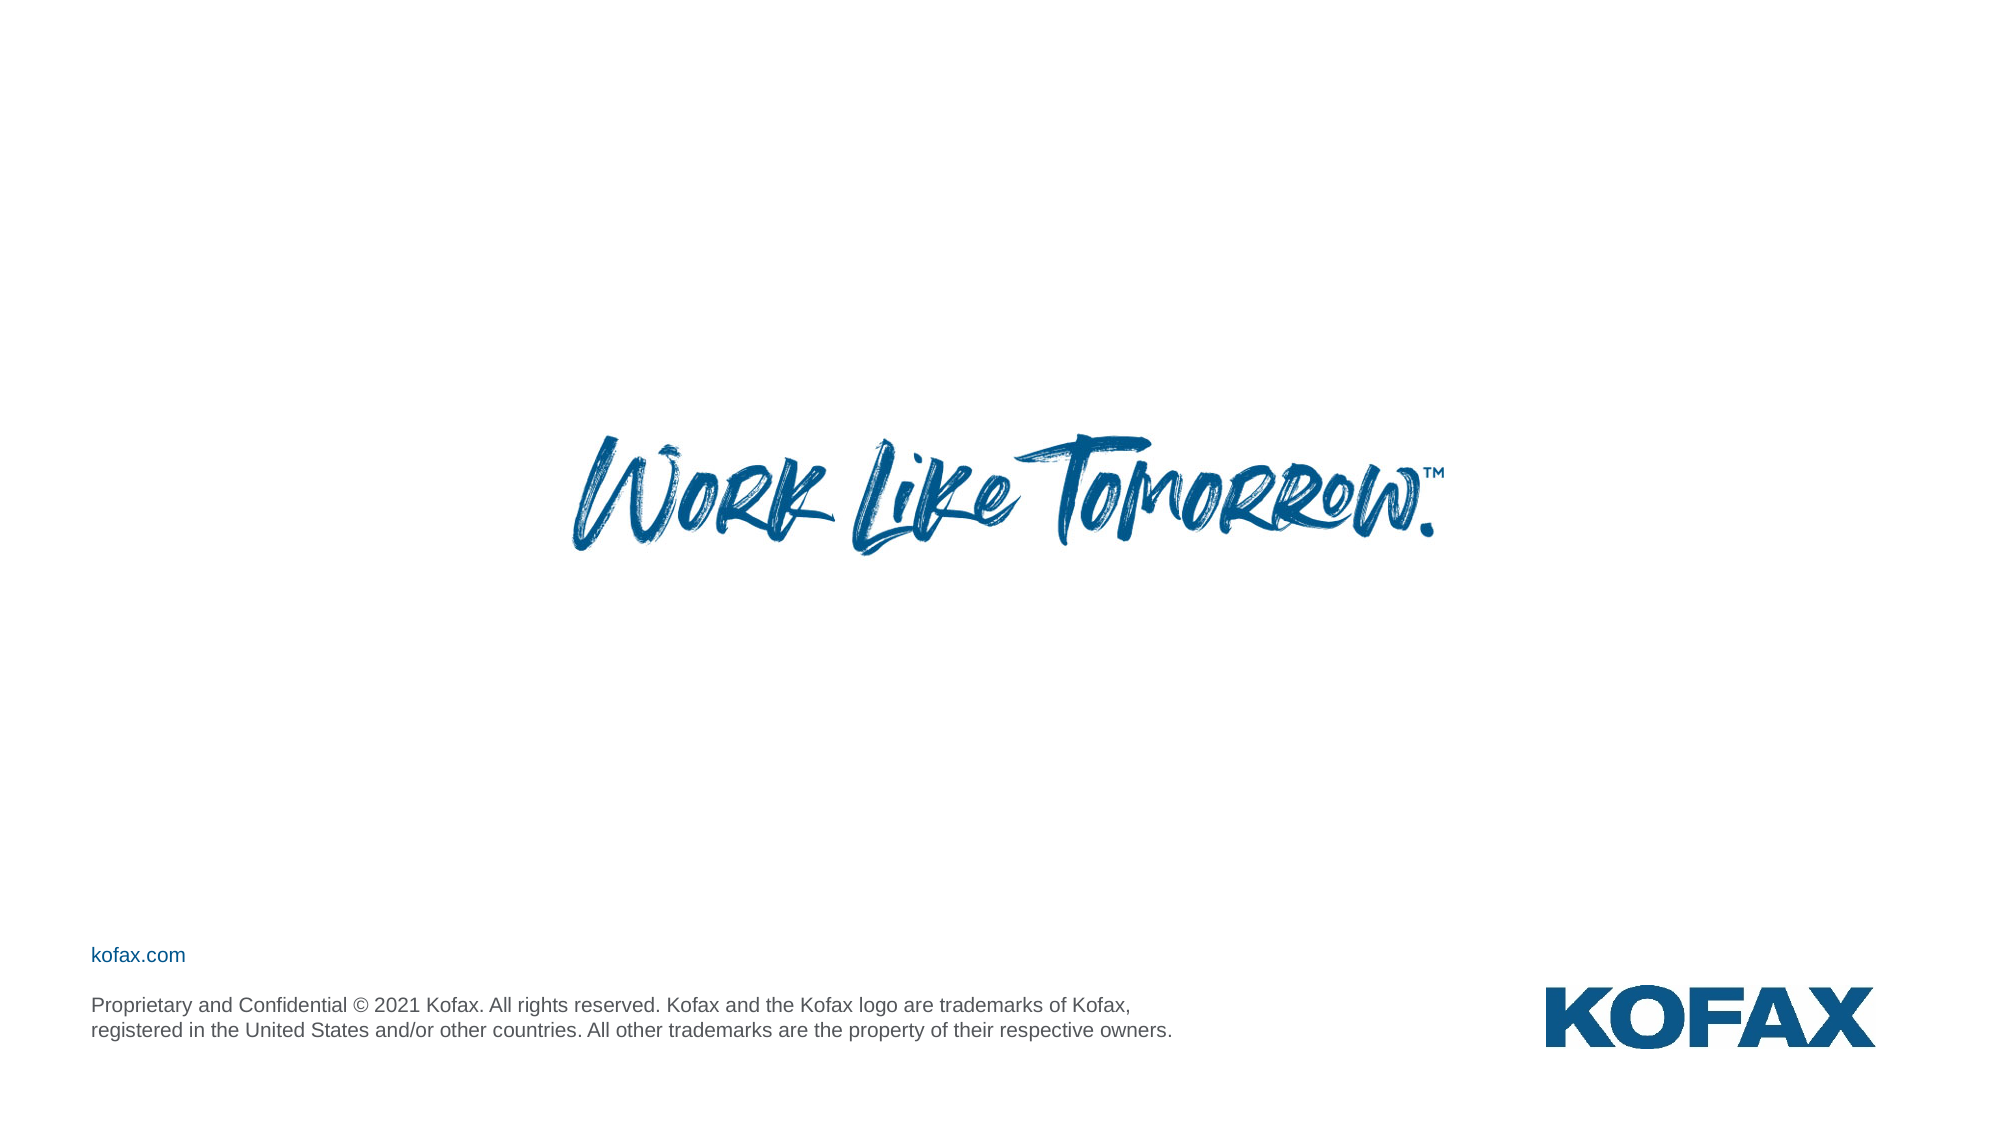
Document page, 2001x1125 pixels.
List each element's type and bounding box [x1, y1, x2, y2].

picture [1546, 985, 1876, 1049]
picture [571, 393, 1444, 572]
